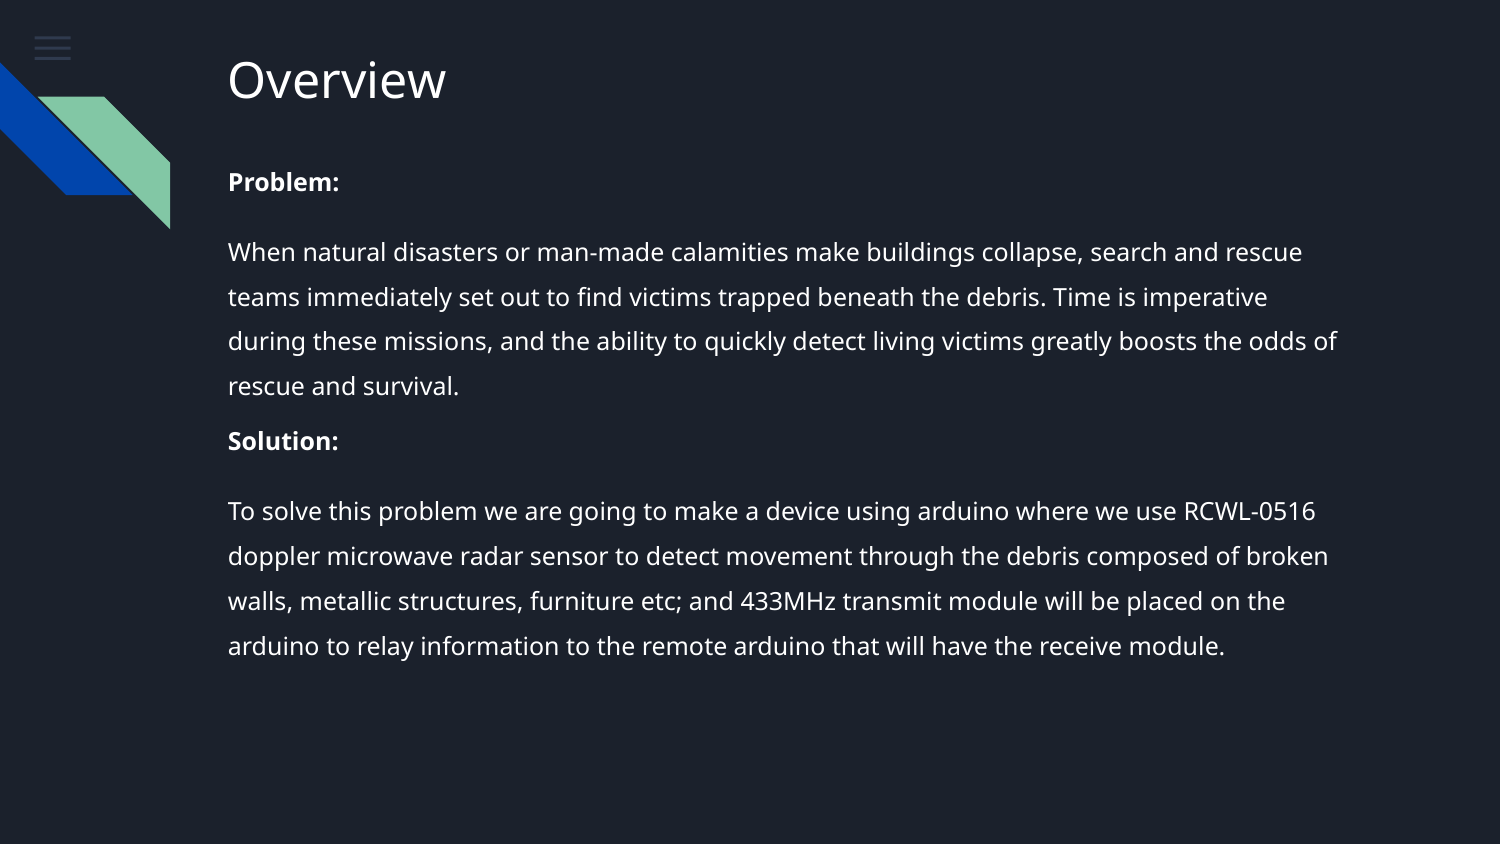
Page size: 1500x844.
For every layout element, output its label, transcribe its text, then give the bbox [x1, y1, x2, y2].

title Overview [212, 33, 1368, 140]
list Problem: When natural disasters or man-made calamities make buildings collapse, search and rescue teams immediately set out to find victims trapped beneath the debris. Time is imperative during these missions, and the ability to quickly detect living victims greatly boosts the odds of rescue and survival. Solution: To solve this problem we are going to make a device using arduino where we use RCWL-0516 doppler microwave radar sensor to detect movement through the debris composed of broken walls, metallic structures, furniture etc; and 433MHz transmit module will be placed on the arduino to relay information to the remote arduino that will have the receive module. [212, 151, 1368, 736]
